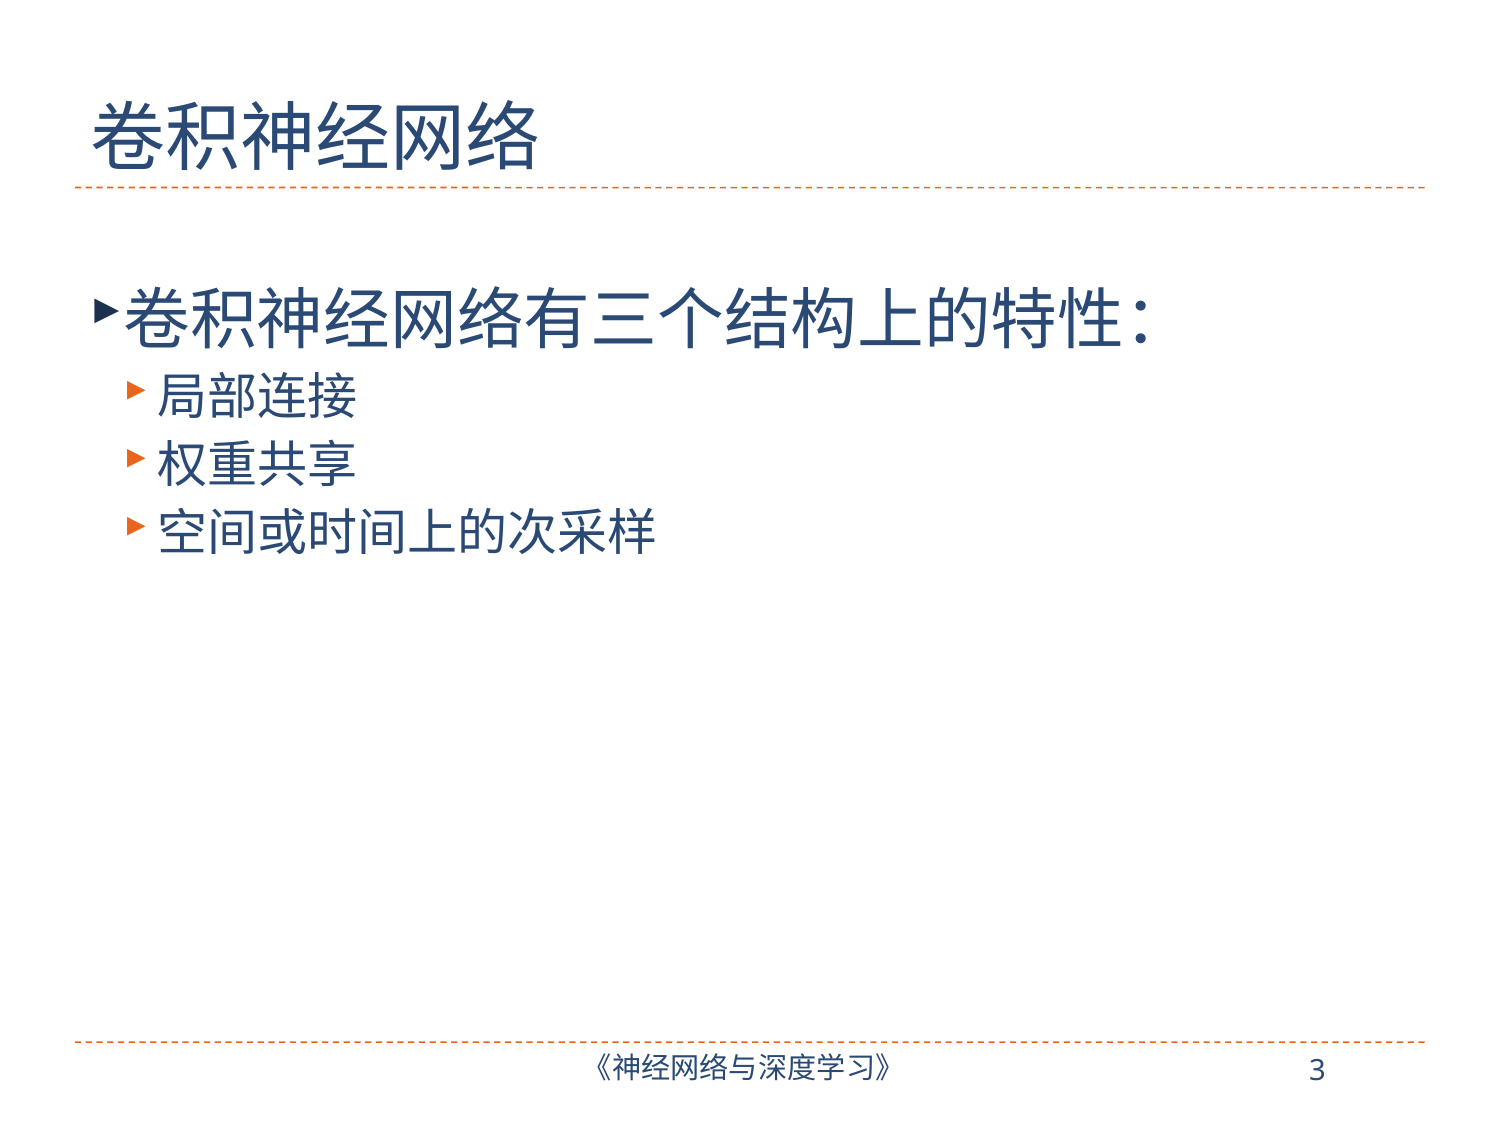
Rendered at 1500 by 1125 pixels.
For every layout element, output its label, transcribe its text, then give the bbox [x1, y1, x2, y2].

list 卷积神经网络有三个结构上的特性： 局部连接 权重共享 空间或时间上的次采样 [75, 200, 1425, 1010]
title 卷积神经网络 [75, 24, 1425, 188]
